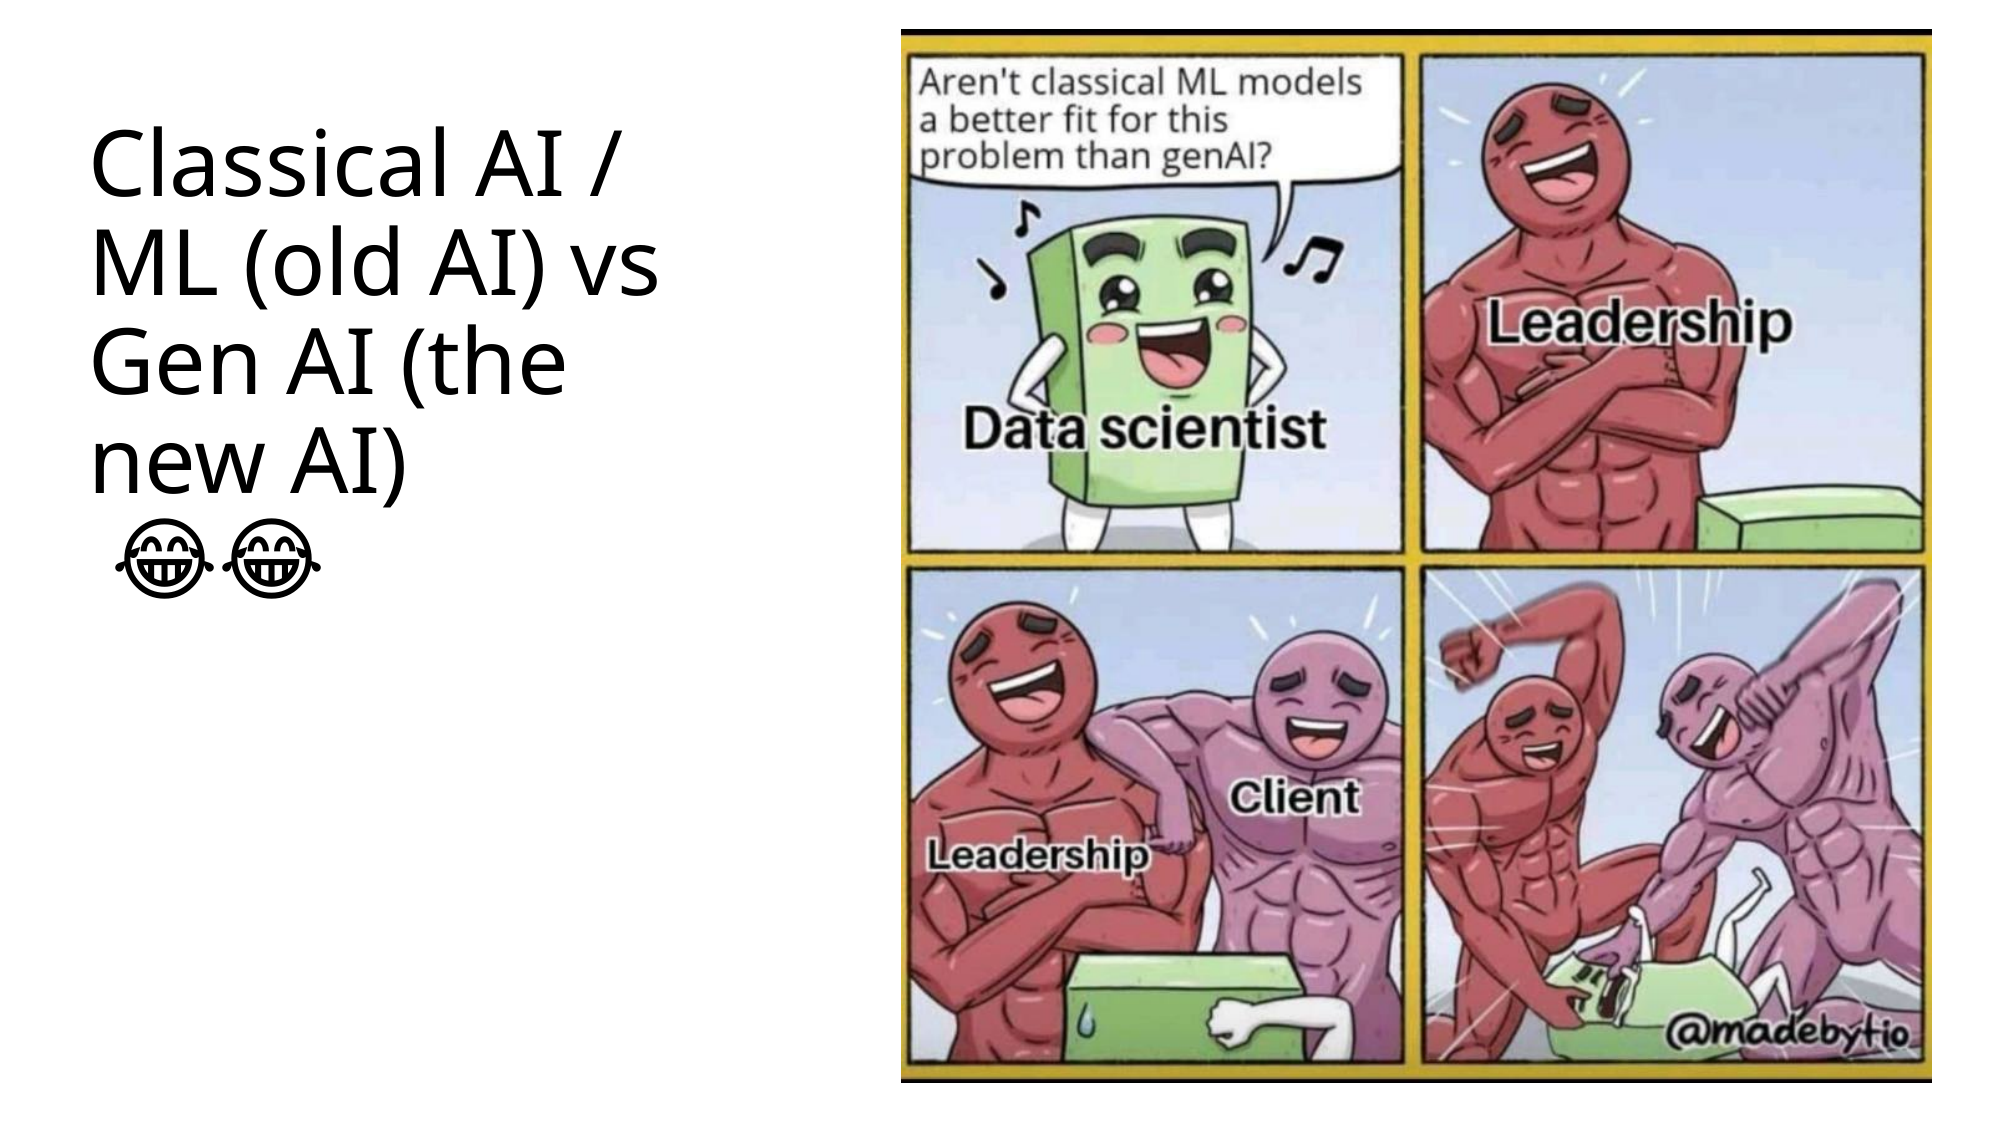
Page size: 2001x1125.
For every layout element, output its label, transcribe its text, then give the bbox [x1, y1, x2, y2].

picture [901, 29, 1932, 1083]
title Classical AI / ML (old AI) vs Gen AI (the new AI) 😂😂 [68, 97, 714, 668]
